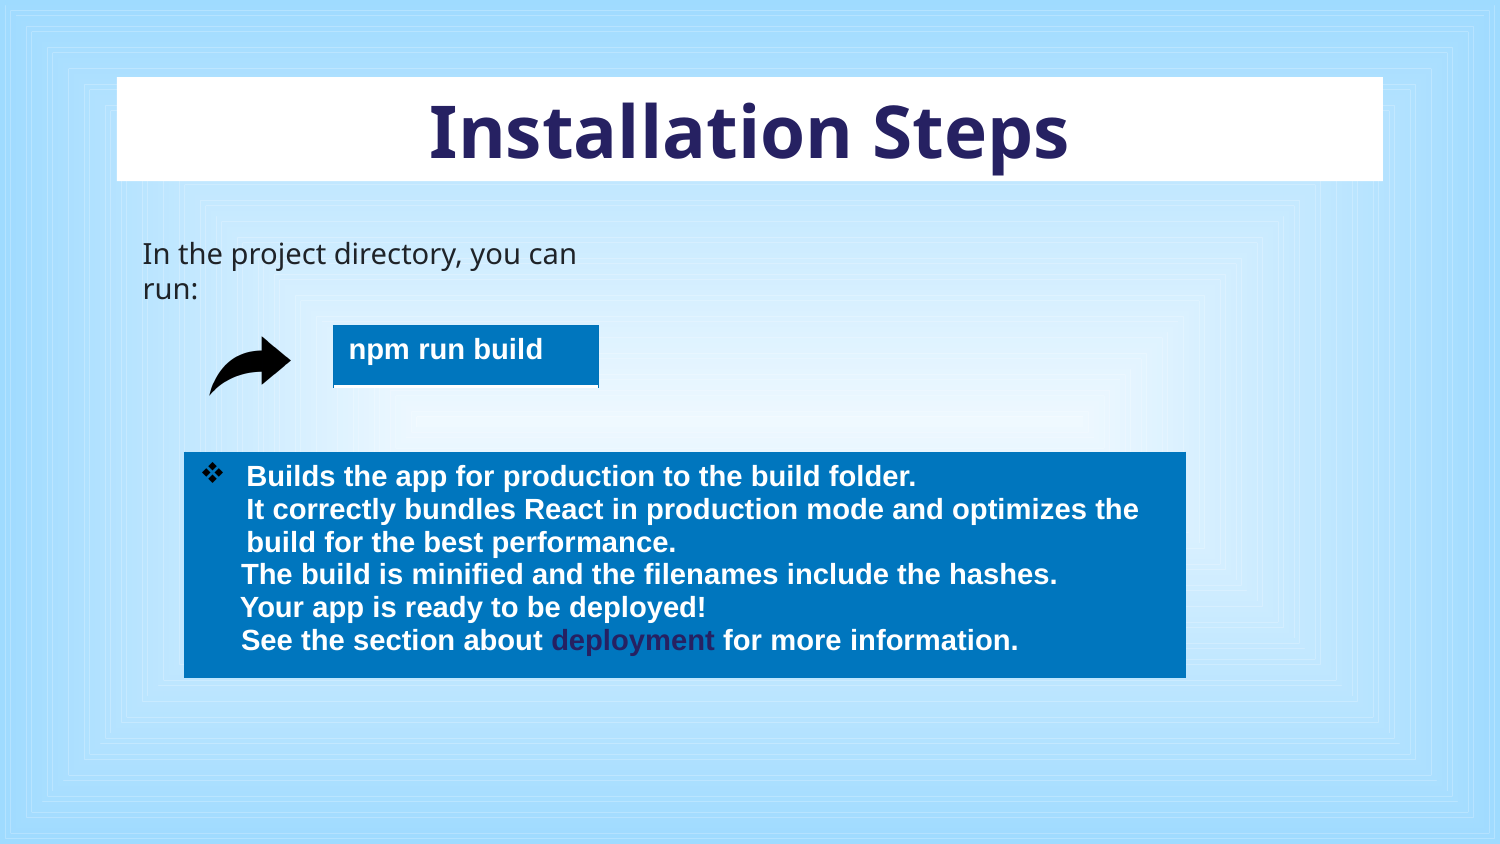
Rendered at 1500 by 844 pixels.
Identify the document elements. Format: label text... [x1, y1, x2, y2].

table_header npm run build [334, 326, 598, 385]
title Installation Steps [116, 77, 1383, 182]
text_box In the project directory, you can run: [127, 228, 599, 313]
table_header Builds the app for production to the build folder. It correctly bundles React in production mode and optimizes the build for the best performance. The build is minified and the filenames include the hashes. Your app is ready to be deployed! See the section about deployment for more information. [186, 453, 1184, 676]
picture [201, 316, 299, 415]
